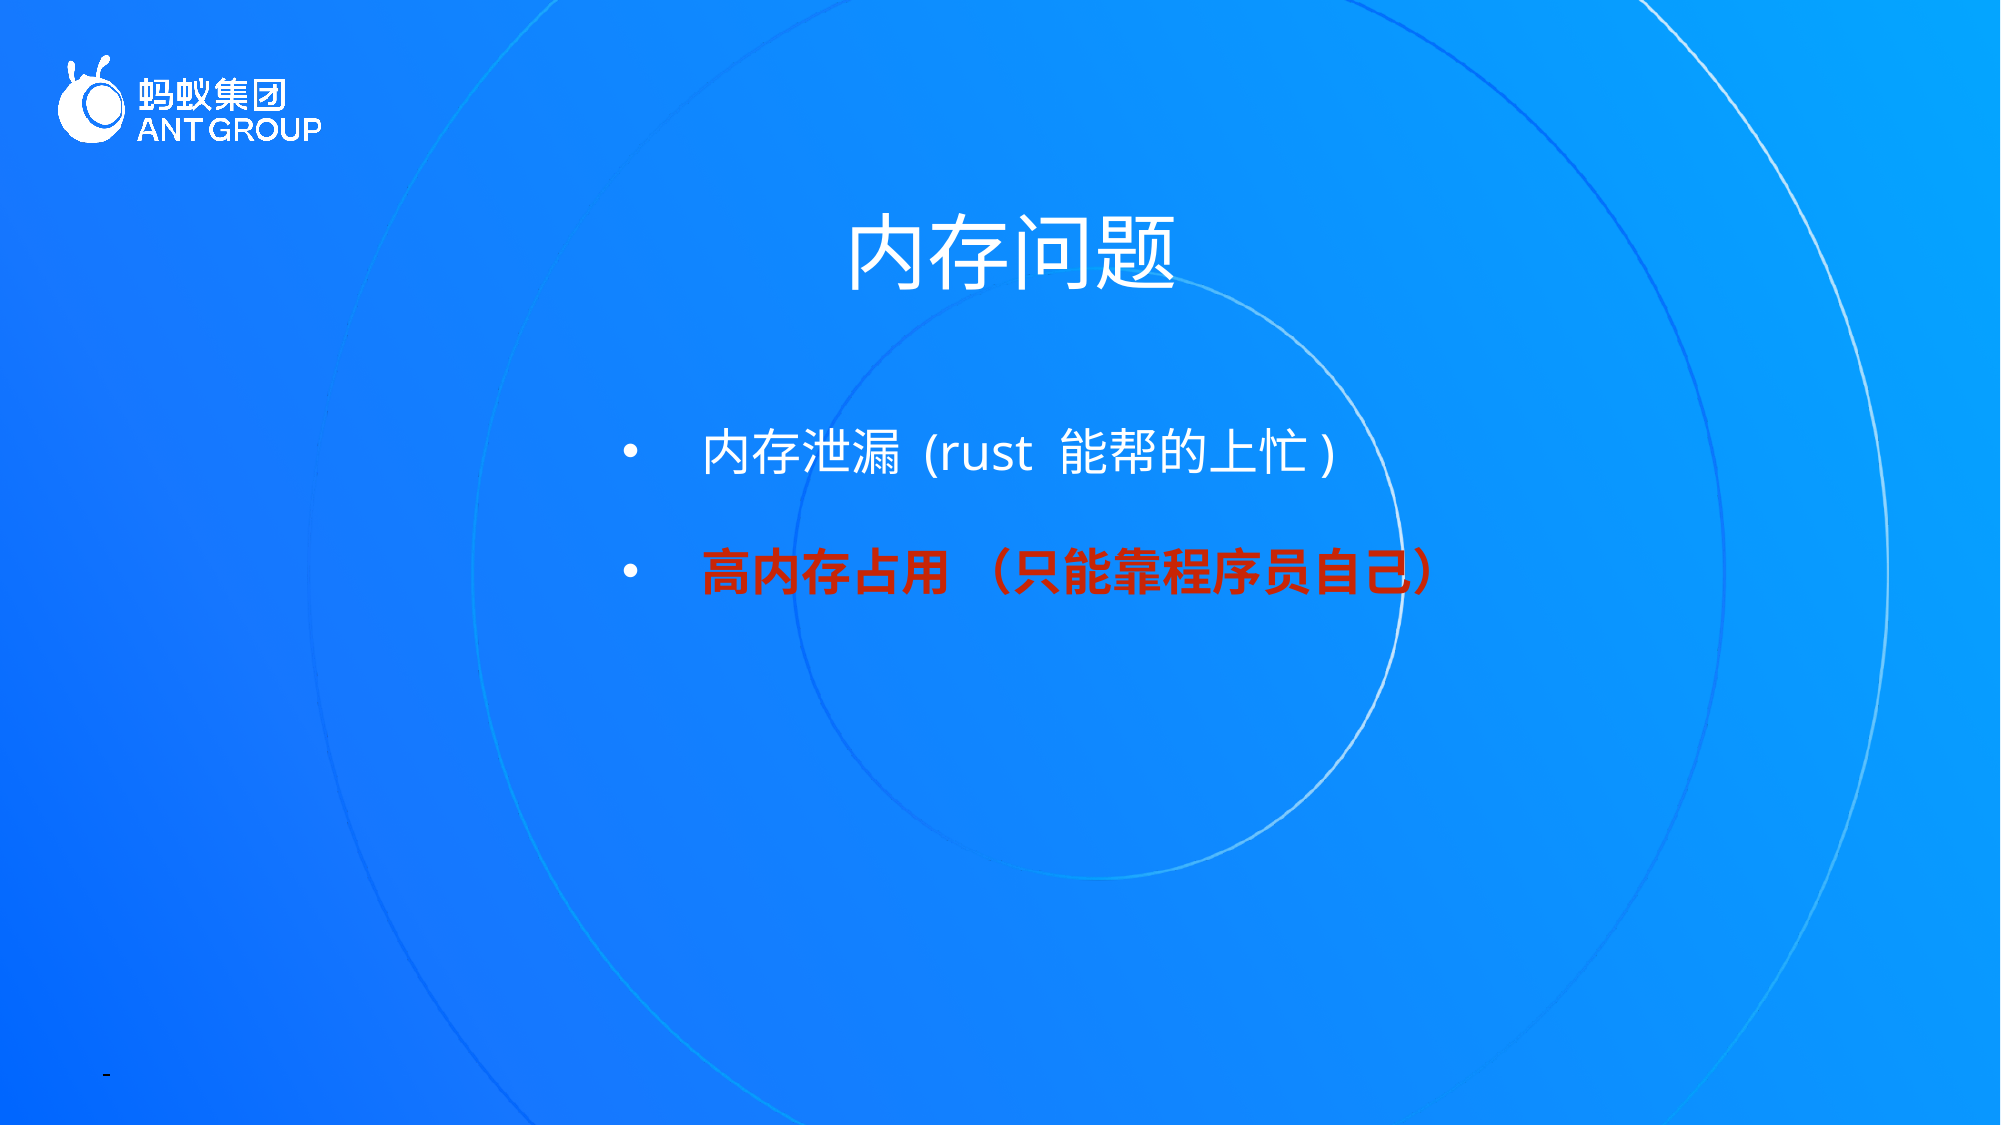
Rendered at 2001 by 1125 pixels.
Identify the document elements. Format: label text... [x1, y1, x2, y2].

text_box 内存问题 内存泄漏 (rust 能帮的上忙) 高内存占用 （只能靠程序员自己） [457, 192, 1566, 608]
picture [0, 0, 2001, 1125]
